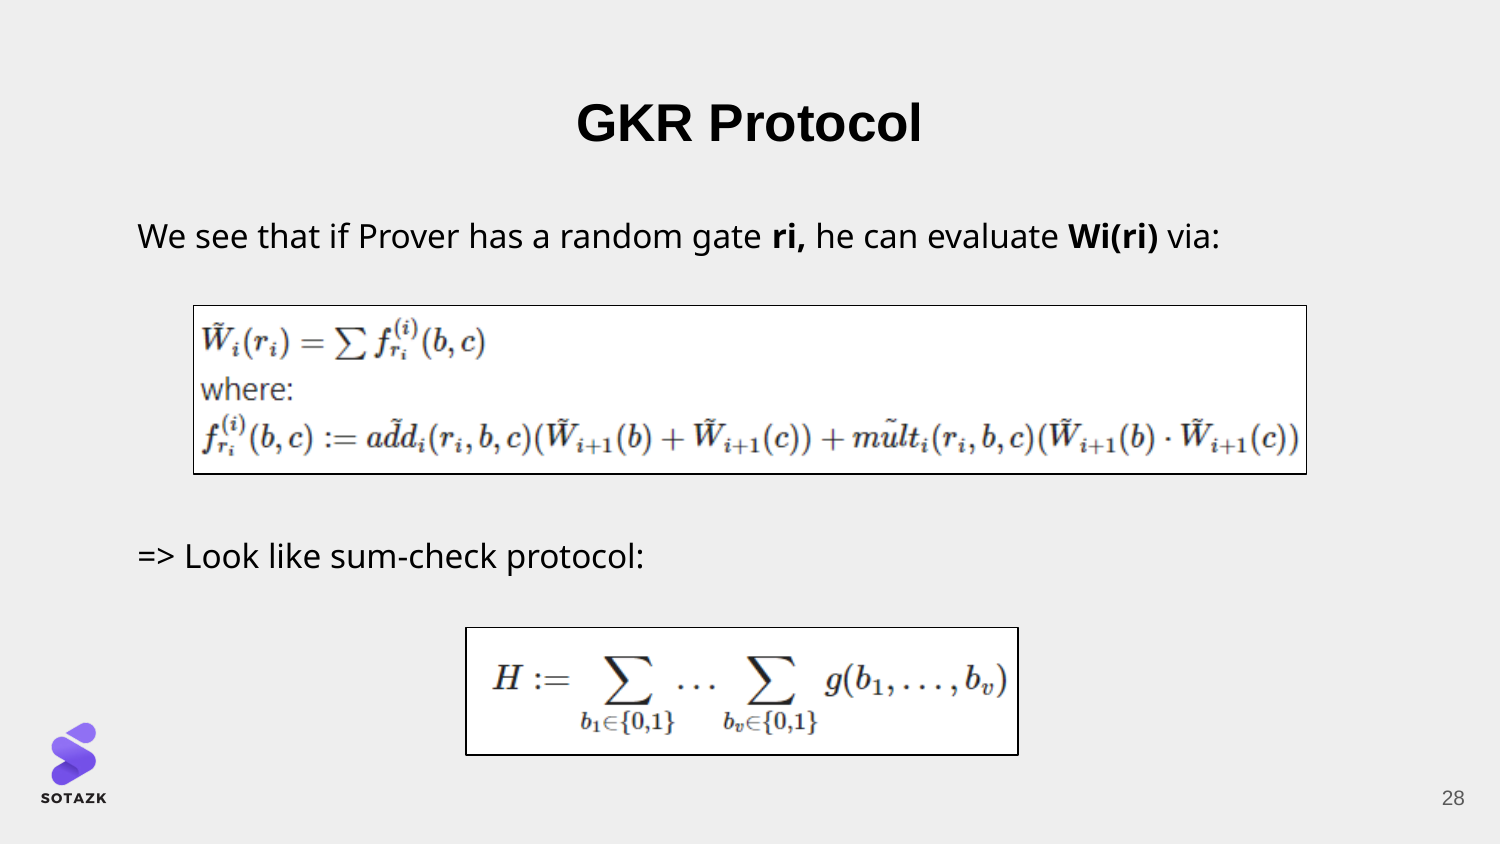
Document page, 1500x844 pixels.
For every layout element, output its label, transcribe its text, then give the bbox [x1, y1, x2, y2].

picture [29, 719, 120, 806]
picture [193, 305, 1307, 474]
text_box We see that if Prover has a random gate ri, he can evaluate Wi(ri) via: => Look like sum-check protocol: [122, 200, 1378, 723]
slide_number ‹#› [1389, 764, 1480, 830]
picture [466, 627, 1018, 755]
title GKR Protocol [51, 72, 1449, 167]
